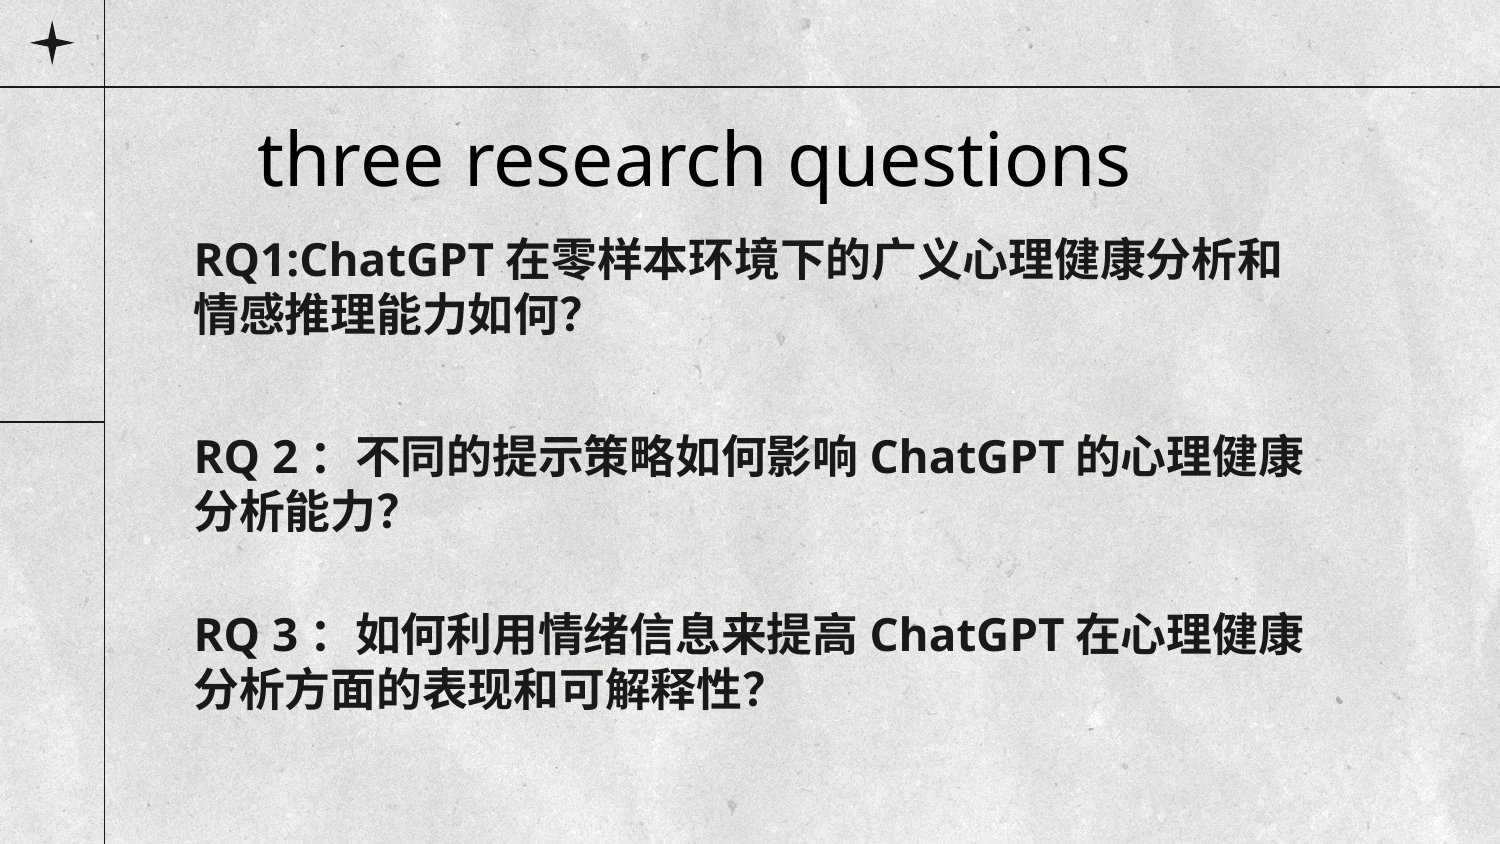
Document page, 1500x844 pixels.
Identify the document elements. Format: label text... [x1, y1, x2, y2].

title RQ 3：如何利用情绪信息来提高ChatGPT在心理健康分析方面的表现和可解释性？ [193, 698, 1335, 786]
picture [105, 0, 1500, 86]
title RQ 2：不同的提示策略如何影响ChatGPT的心理健康分析能力？ [193, 521, 1335, 609]
picture [0, 0, 104, 86]
picture [0, 423, 104, 844]
picture [105, 88, 1500, 844]
title RQ1:ChatGPT在零样本环境下的广义心理健康分析和情感推理能力如何？ [193, 323, 1335, 411]
picture [0, 88, 104, 421]
title three research questions [70, 114, 1335, 217]
